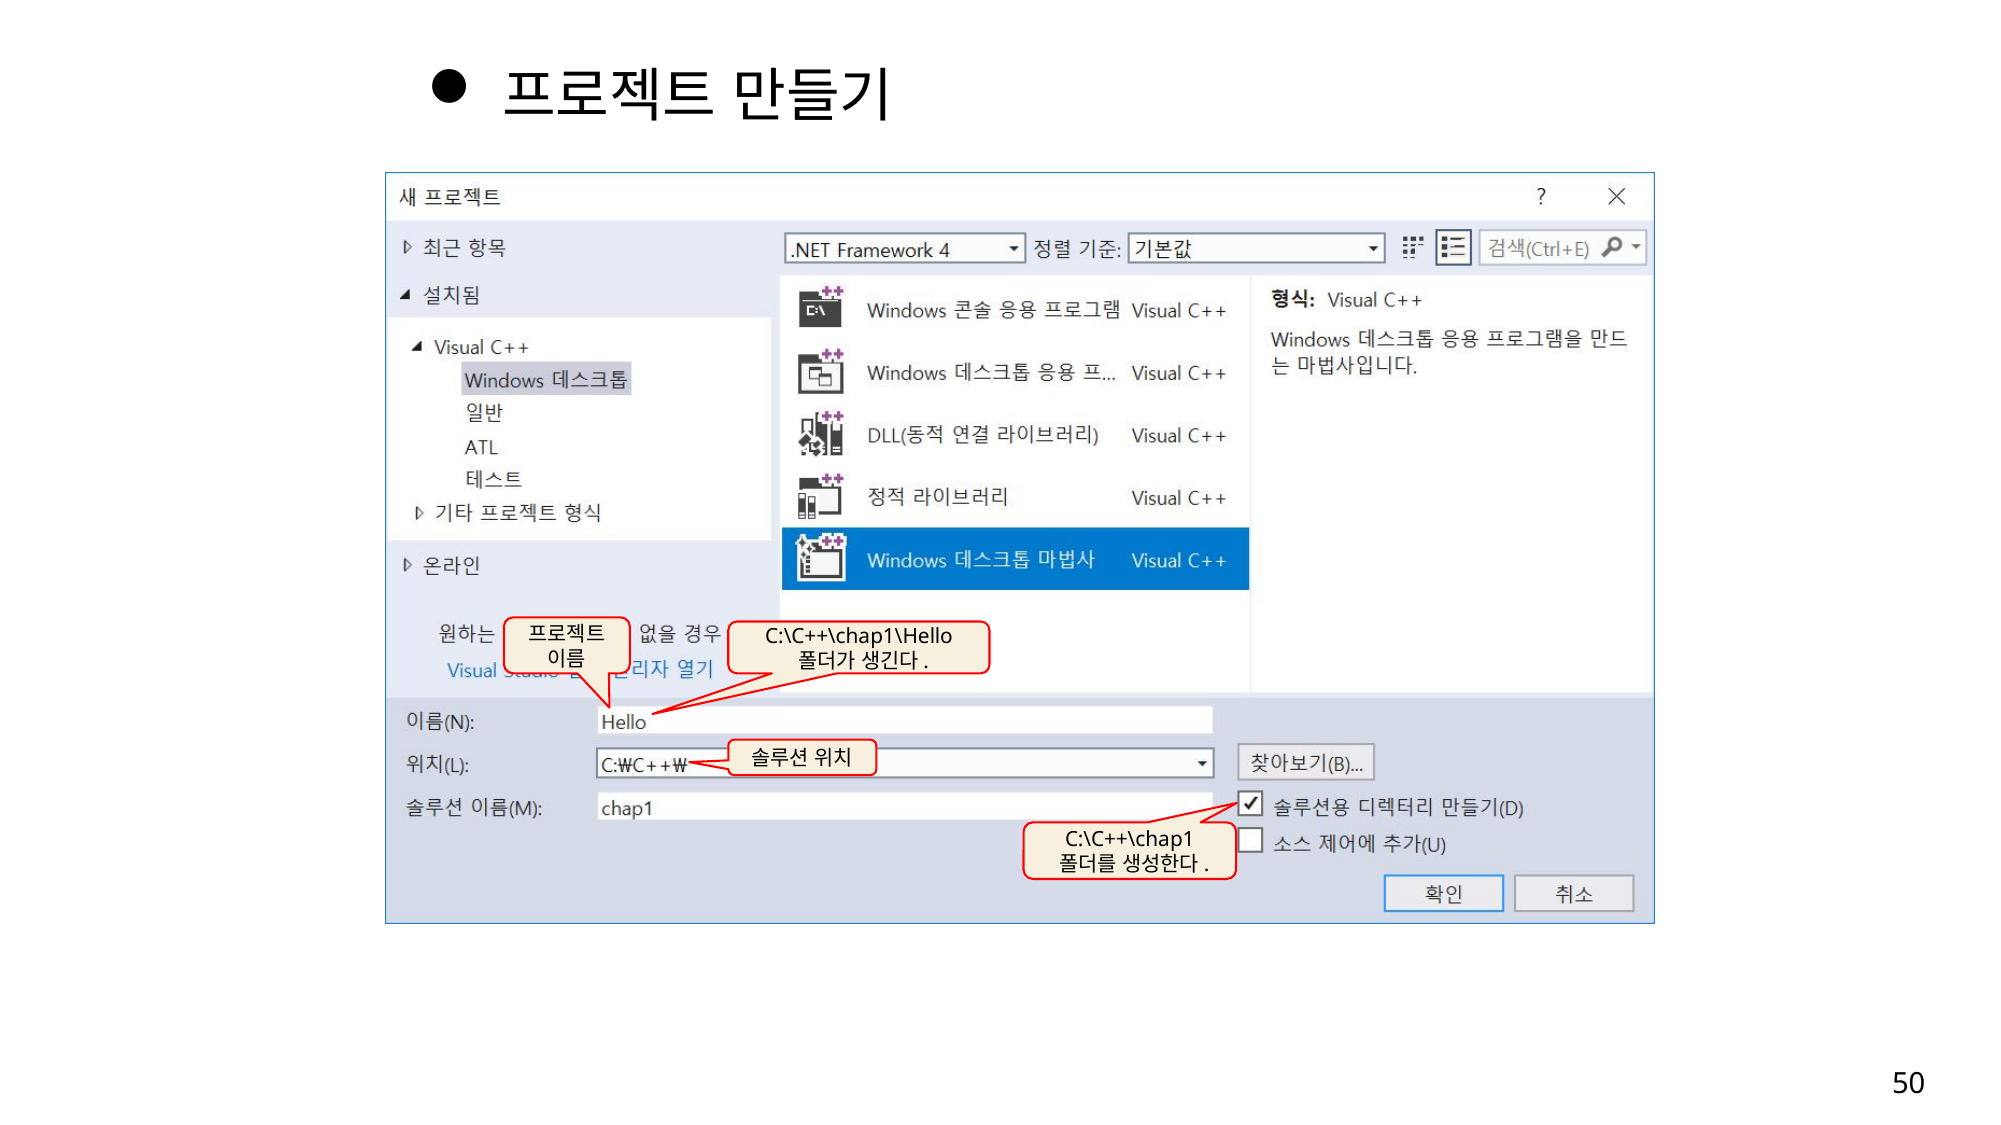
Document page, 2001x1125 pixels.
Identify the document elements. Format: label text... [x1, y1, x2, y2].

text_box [385, 172, 1656, 924]
title 프로젝트 만들기 [412, 37, 1750, 149]
